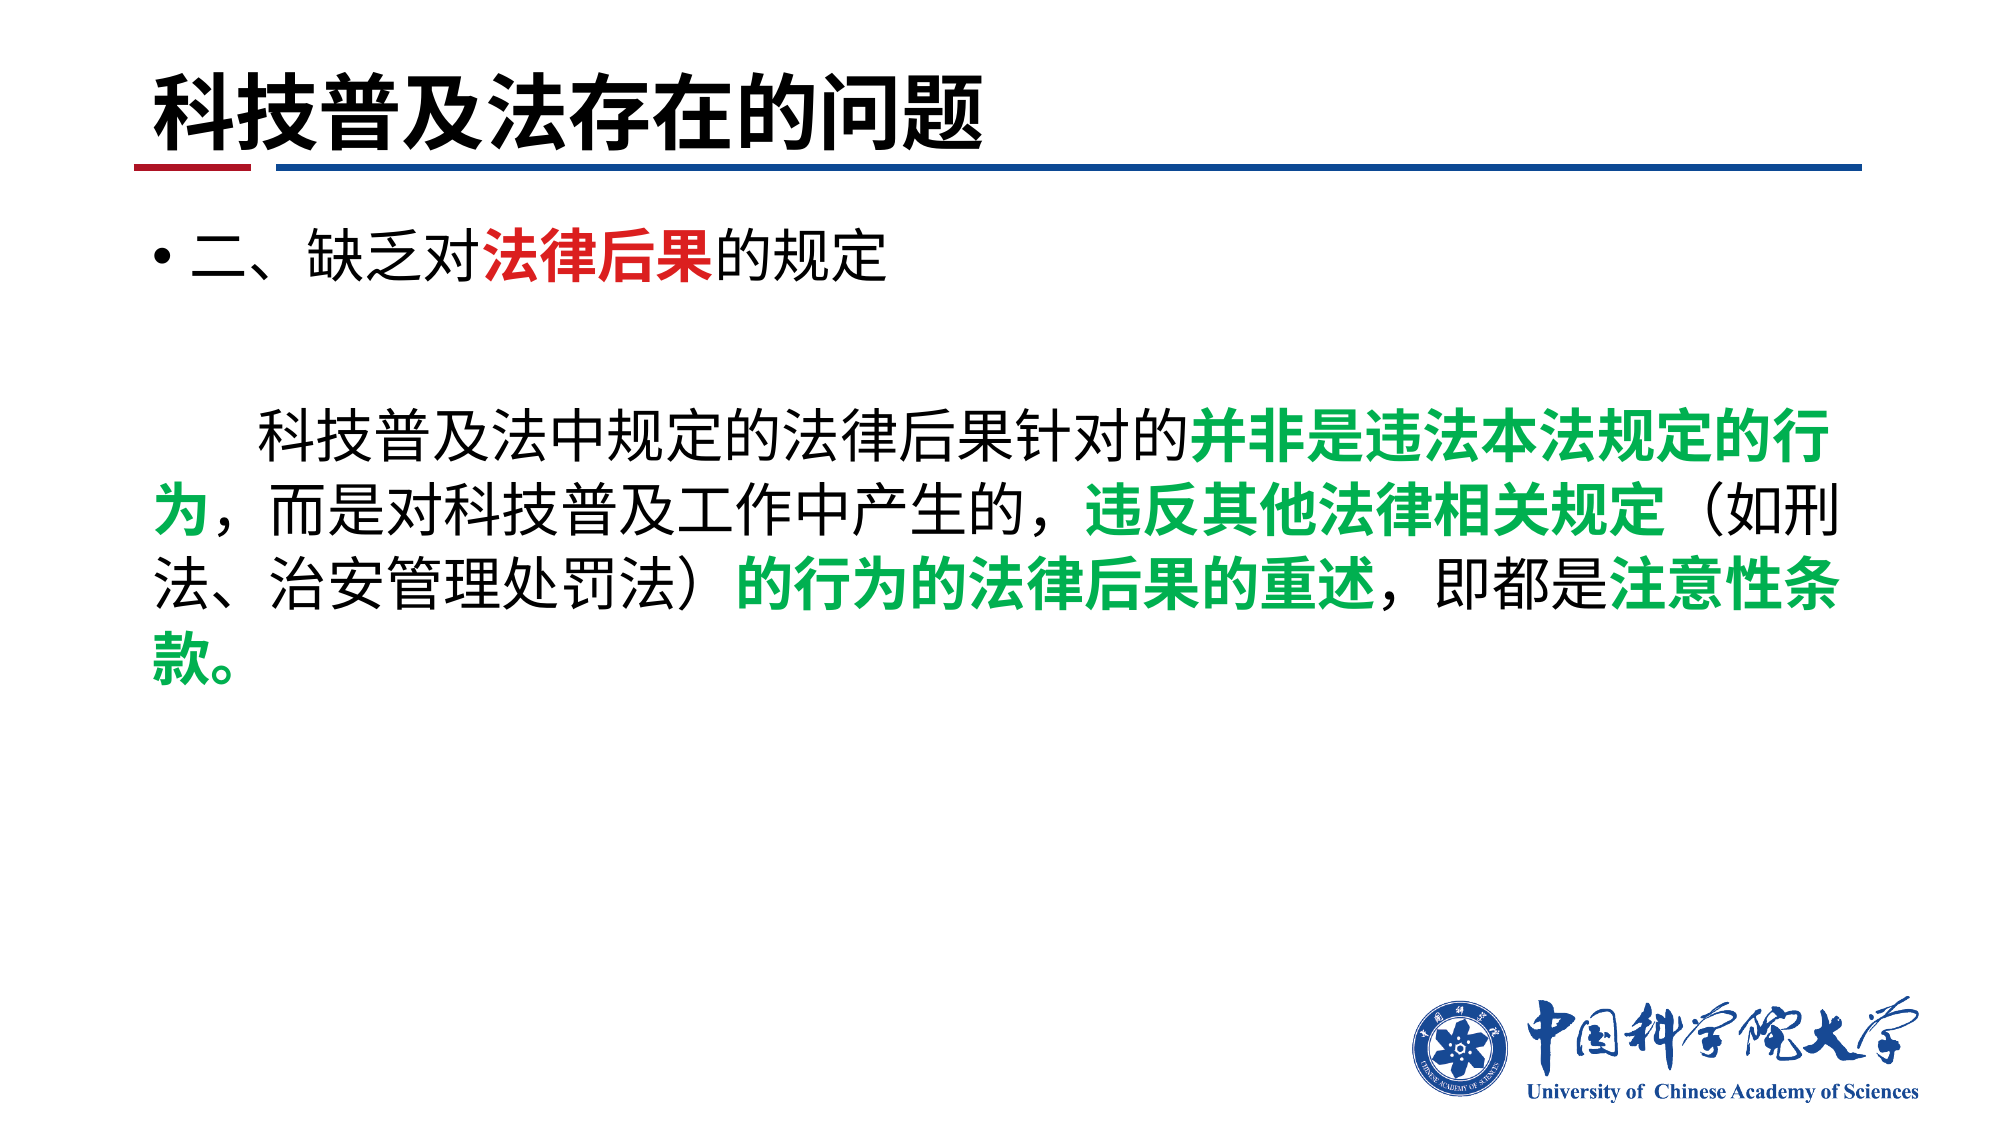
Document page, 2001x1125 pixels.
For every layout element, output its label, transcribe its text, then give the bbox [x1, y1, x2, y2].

list 二、缺乏对法律后果的规定 科技普及法中规定的法律后果针对的并非是违法本法规定的行为，而是对科技普及工作中产生的，违反其他法律相关规定（如刑法、治安管理处罚法）的行为的法律后果的重述，即都是注意性条款。 [137, 219, 1863, 1051]
picture [1412, 996, 1919, 1103]
title 科技普及法存在的问题 [137, 0, 1863, 168]
